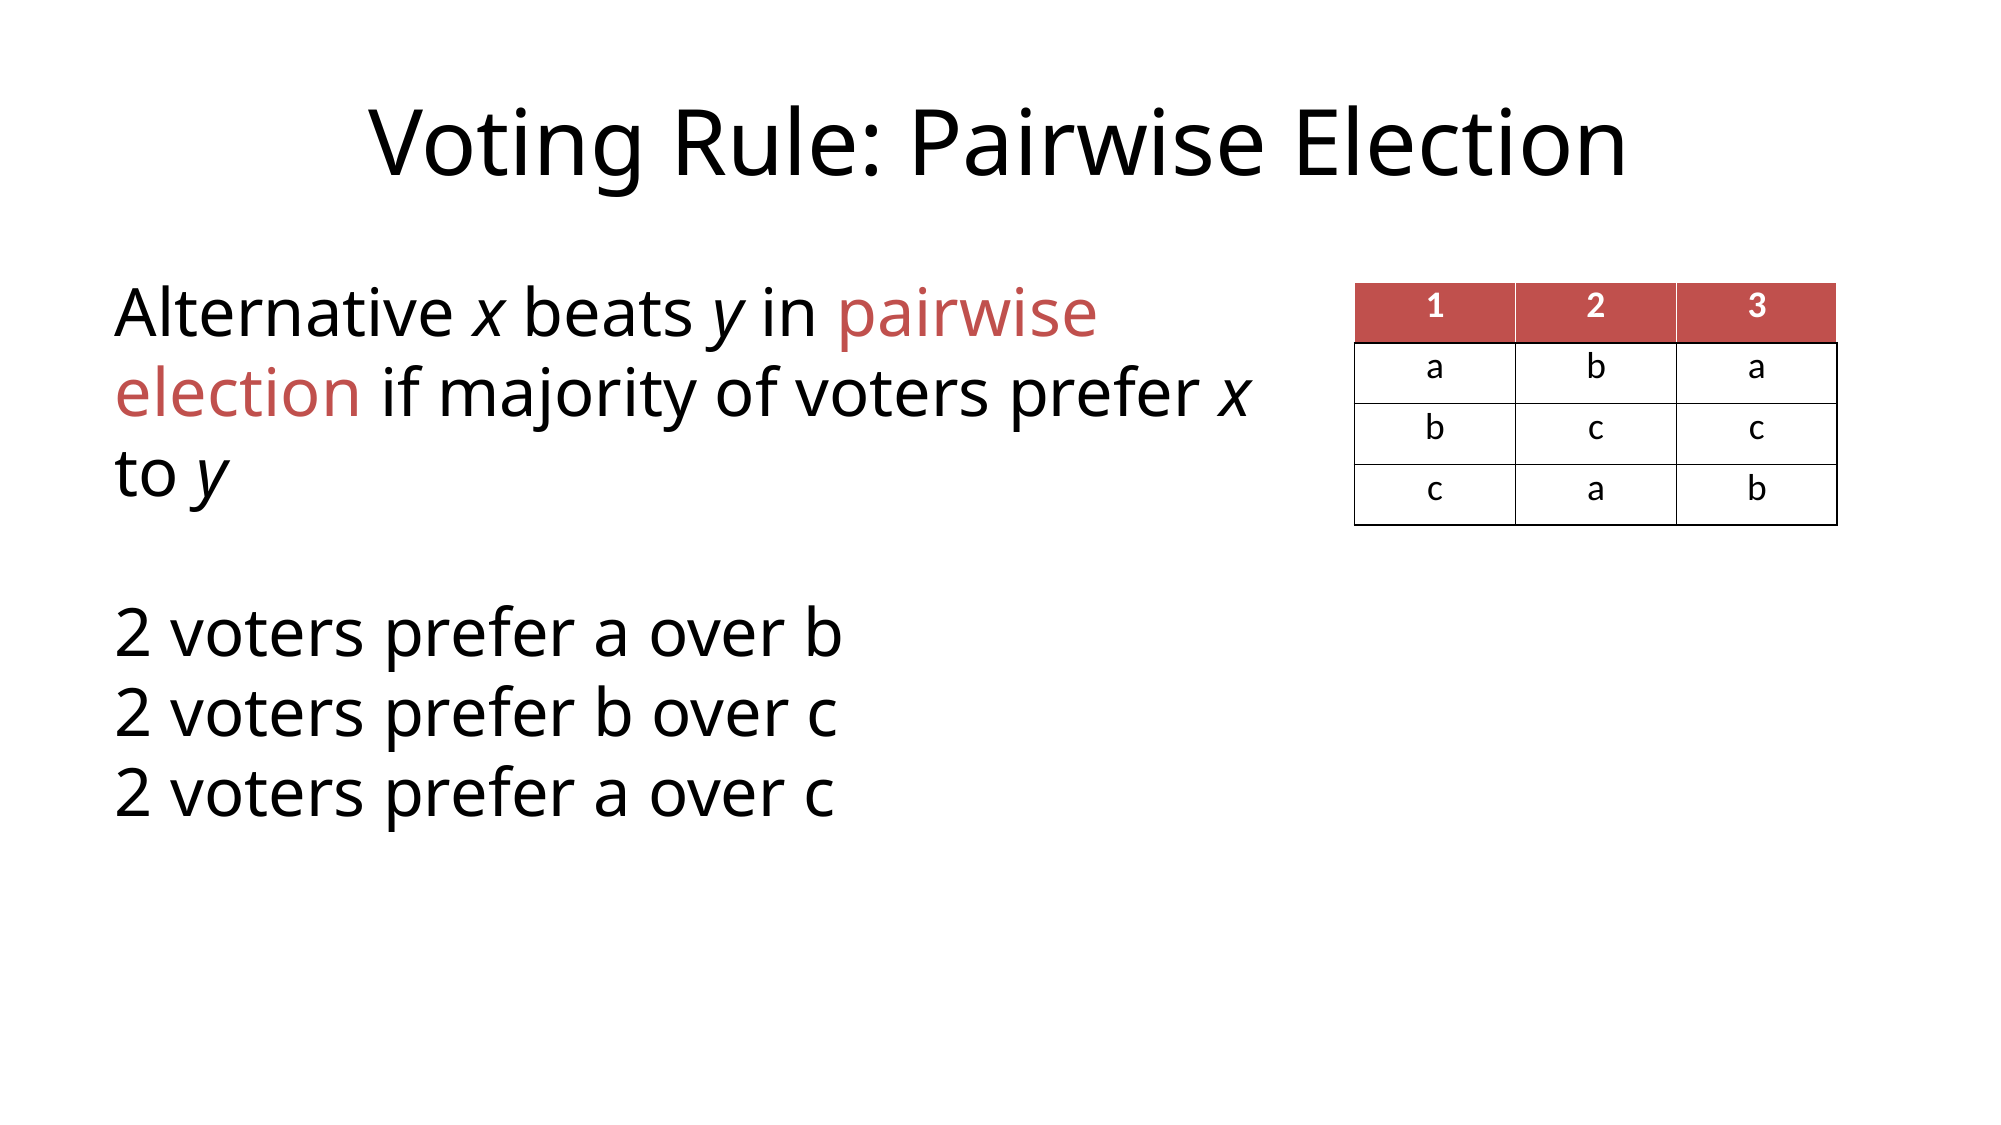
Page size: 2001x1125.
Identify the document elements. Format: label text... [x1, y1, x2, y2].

table_cell a [1516, 465, 1676, 524]
list Alternative x beats y in pairwise election if majority of voters prefer x to y 2 voters prefer a over b 2 voters prefer b over c 2 voters prefer a over c [99, 262, 1320, 1005]
table_cell b [1355, 404, 1515, 464]
table_cell b [1516, 344, 1676, 403]
table_cell c [1677, 404, 1836, 464]
table_header 3 [1677, 283, 1836, 342]
table_cell c [1355, 465, 1515, 524]
table_cell c [1516, 404, 1676, 464]
table_header 1 [1355, 283, 1515, 342]
title Voting Rule: Pairwise Election [99, 45, 1900, 233]
table_header 2 [1516, 283, 1676, 342]
table_cell a [1677, 344, 1836, 403]
table_cell a [1355, 344, 1515, 403]
table_cell b [1677, 465, 1836, 524]
